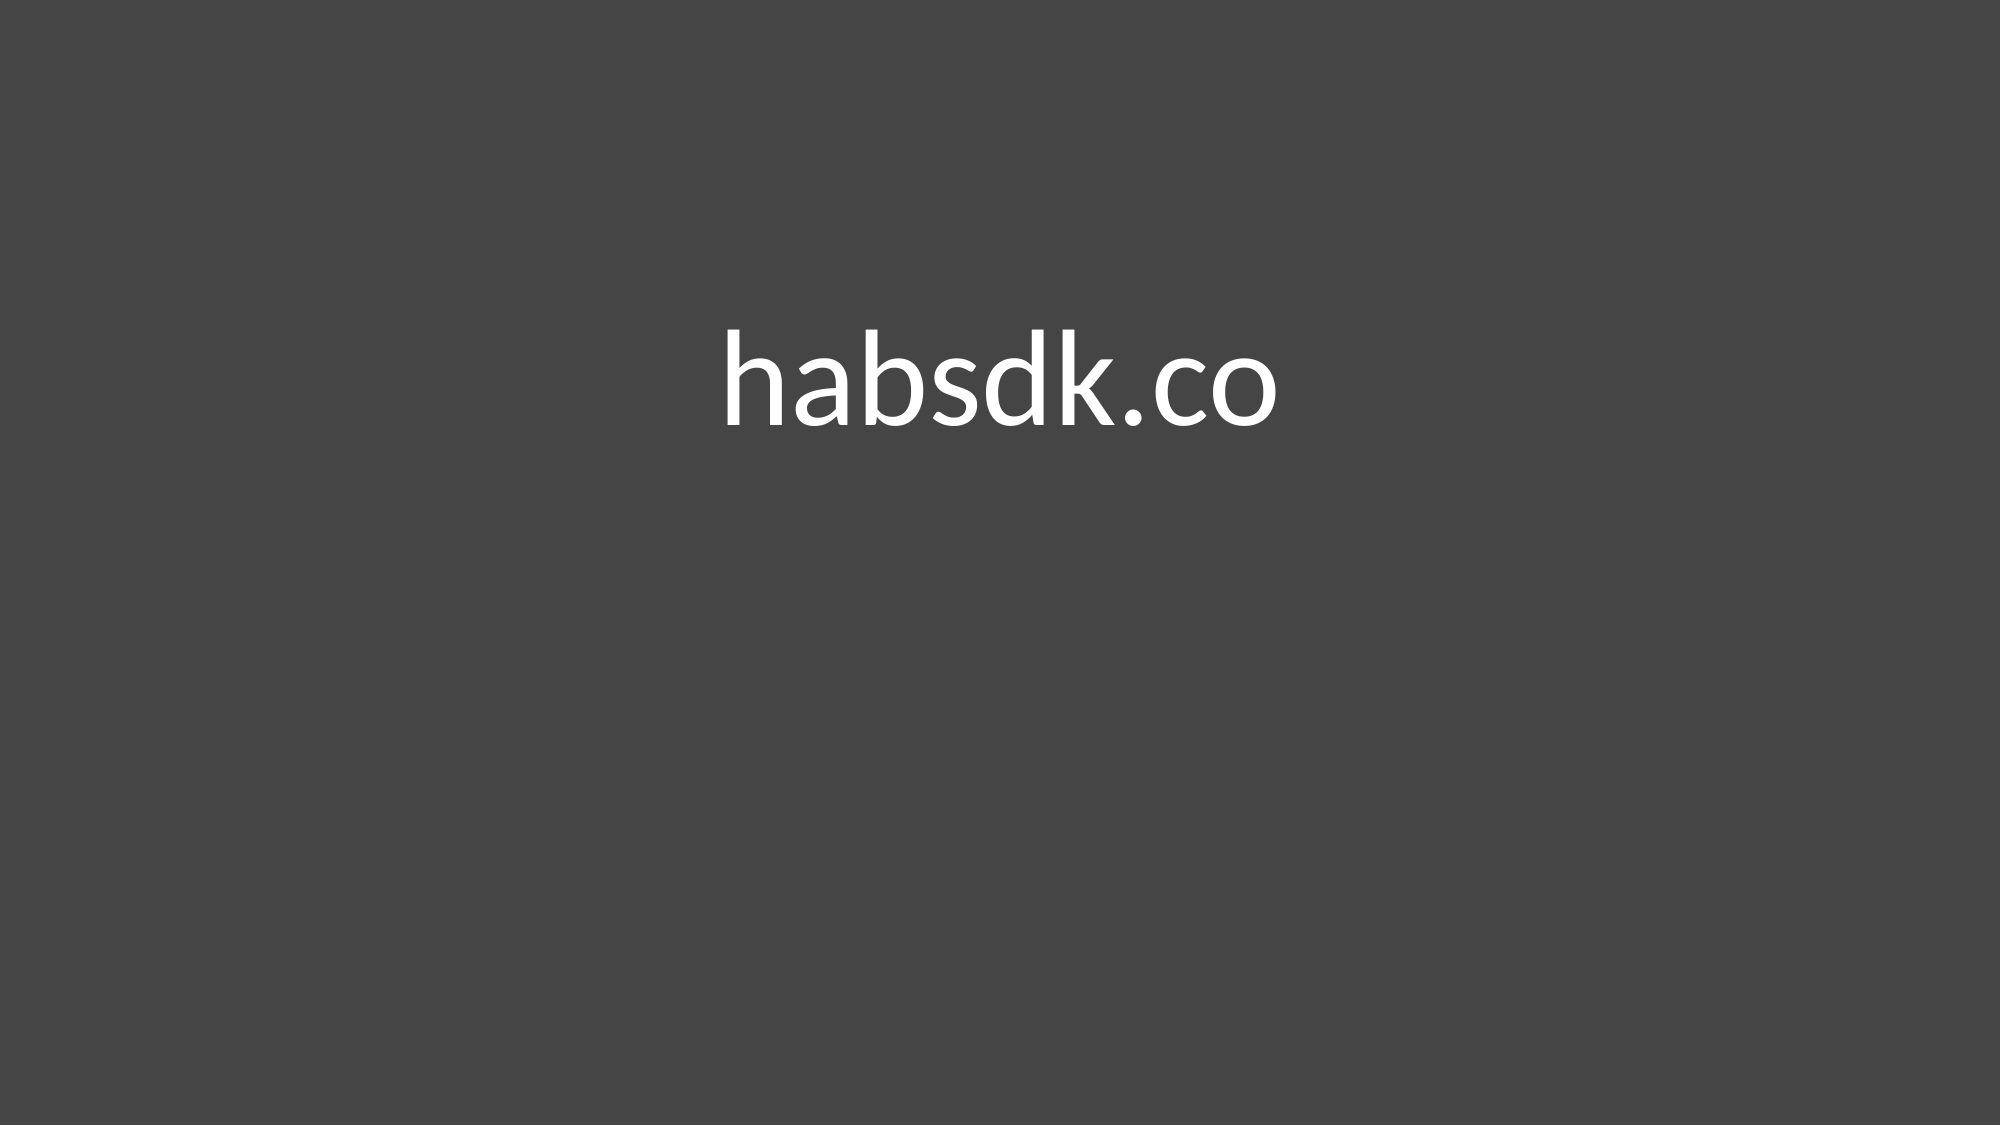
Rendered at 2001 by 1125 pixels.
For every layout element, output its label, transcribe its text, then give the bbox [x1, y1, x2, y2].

list habsdk.co [137, 299, 1863, 1014]
